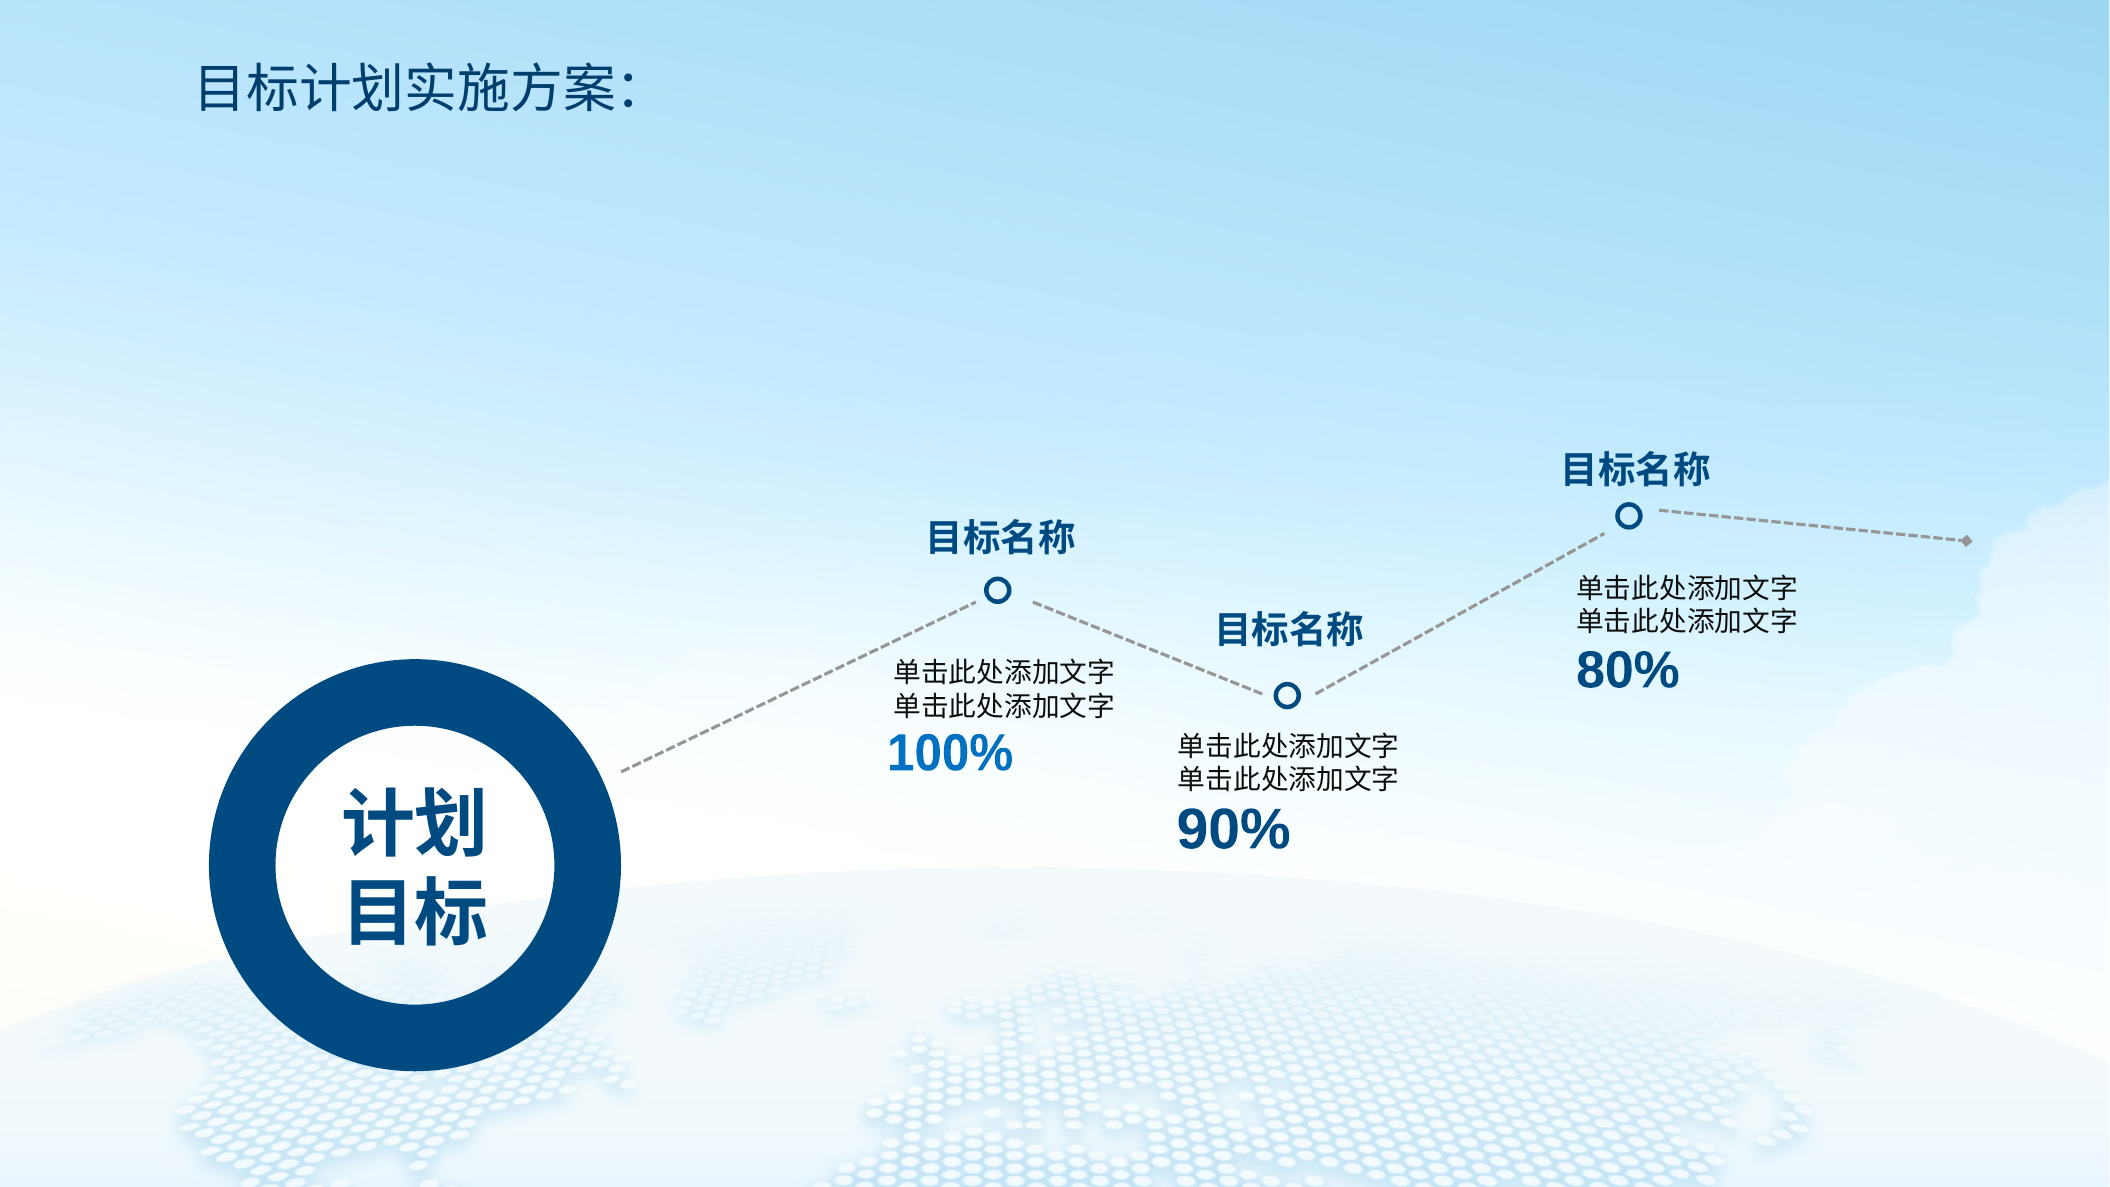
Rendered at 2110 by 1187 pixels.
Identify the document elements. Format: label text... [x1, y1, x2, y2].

text_box 目标计划实施方案： [179, 47, 691, 126]
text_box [621, 602, 976, 772]
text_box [1659, 510, 1967, 541]
text_box [982, 575, 1013, 606]
text_box 单击此处添加文字 单击此处添加文字 [1149, 721, 1428, 803]
text_box [1272, 680, 1303, 711]
text_box 单击此处添加文字 单击此处添加文字 [1605, 563, 1827, 645]
picture [0, 0, 2110, 1187]
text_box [1315, 533, 1605, 694]
text_box 目标名称 [851, 488, 1151, 567]
text_box 目标名称 [1486, 420, 1786, 499]
text_box 计划 目标 [208, 659, 622, 1072]
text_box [1032, 602, 1263, 694]
text_box 单击此处添加文字 单击此处添加文字 [976, 647, 1158, 729]
text_box 目标名称 [1139, 579, 1315, 658]
text_box [1614, 501, 1644, 531]
